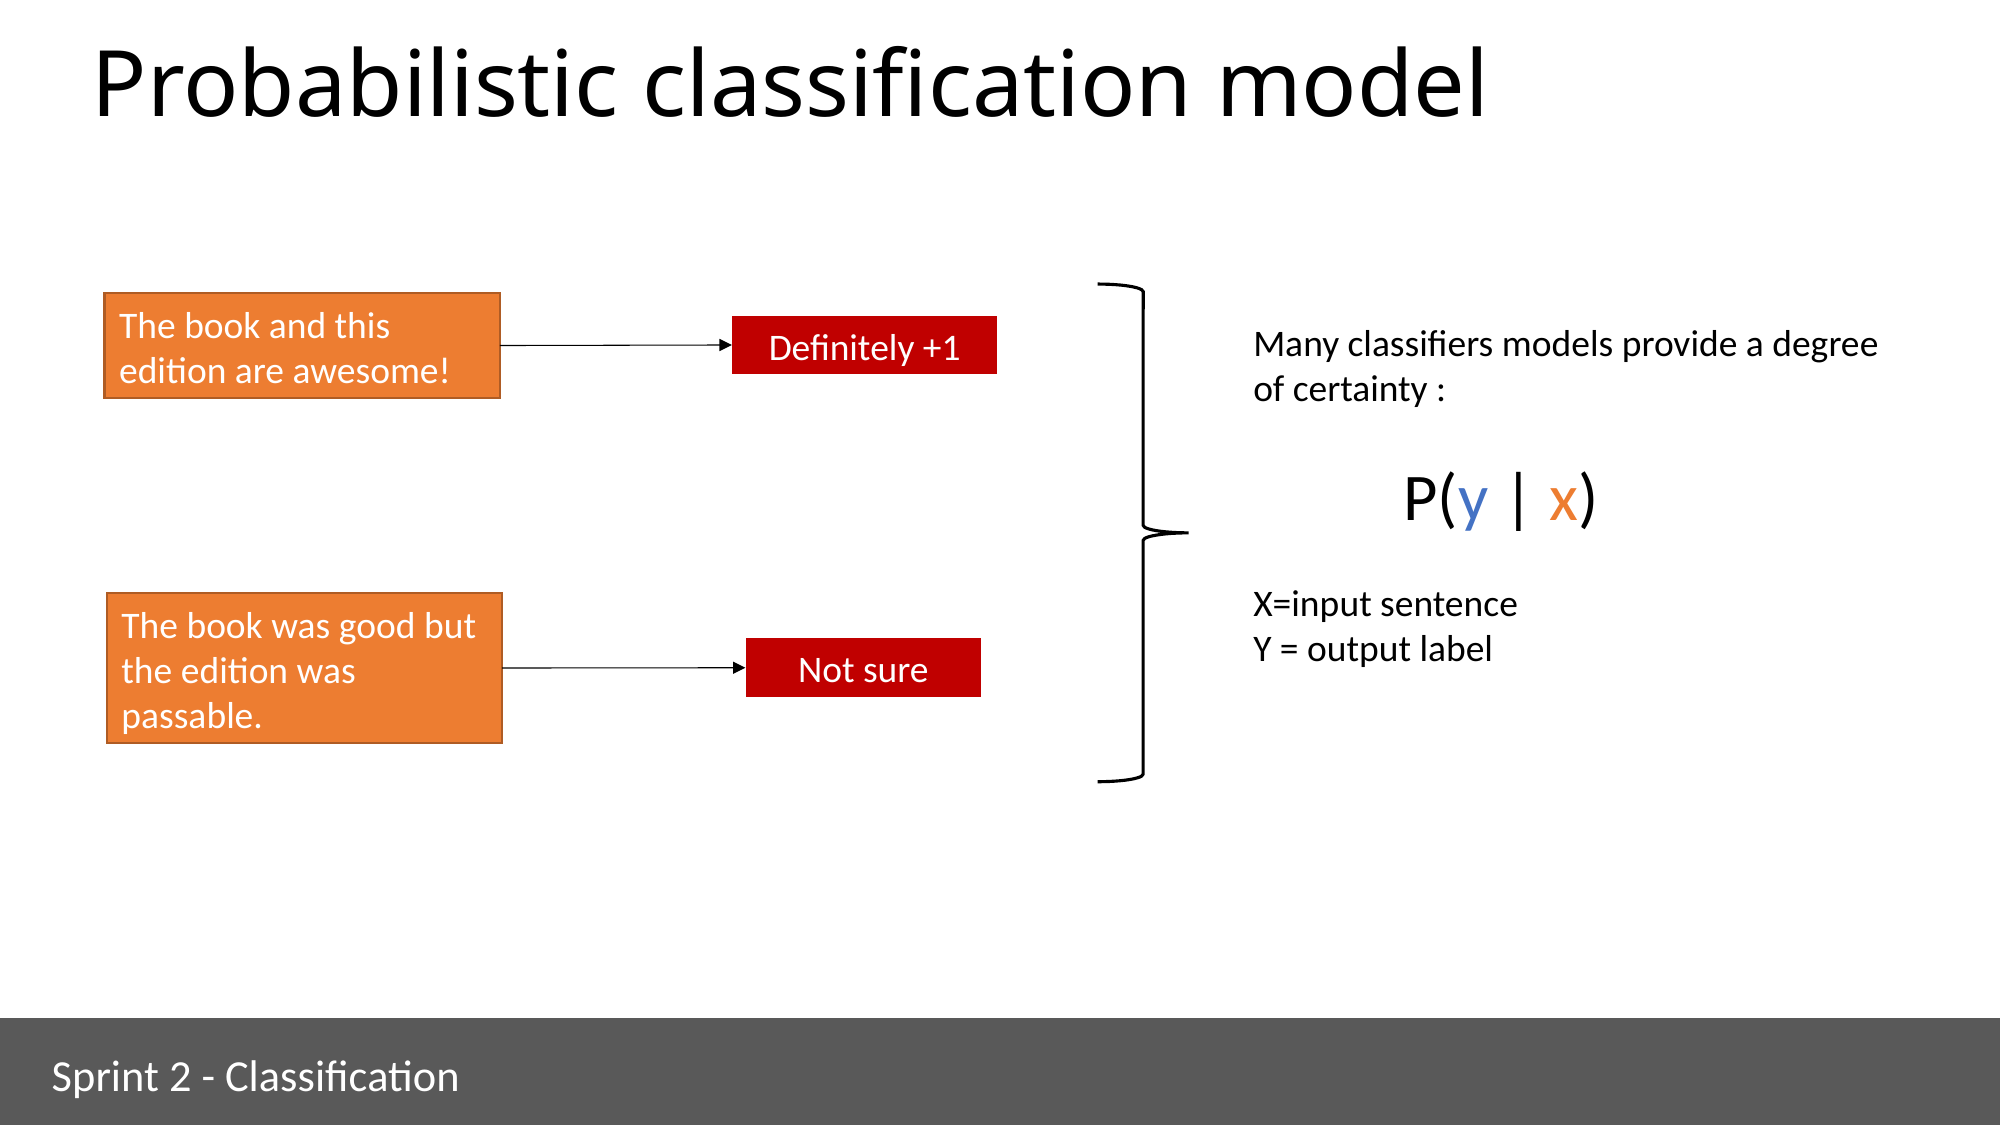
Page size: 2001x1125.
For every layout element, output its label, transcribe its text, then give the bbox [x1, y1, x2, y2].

text_box Sprint 2 - Classification [36, 1039, 542, 1108]
text_box Not sure [745, 637, 982, 698]
text_box [1097, 282, 1189, 784]
text_box The book was good but the edition was passable. [106, 592, 503, 744]
text_box Many classifiers models provide a degree of certainty : P(y | x) X=input sentence Y = output label [1238, 311, 1925, 721]
text_box The book and this edition are awesome! [103, 292, 501, 399]
text_box [0, 1018, 2000, 1125]
text_box Probabilistic classification model [77, 29, 1878, 217]
text_box Definitely +1 [731, 315, 998, 375]
